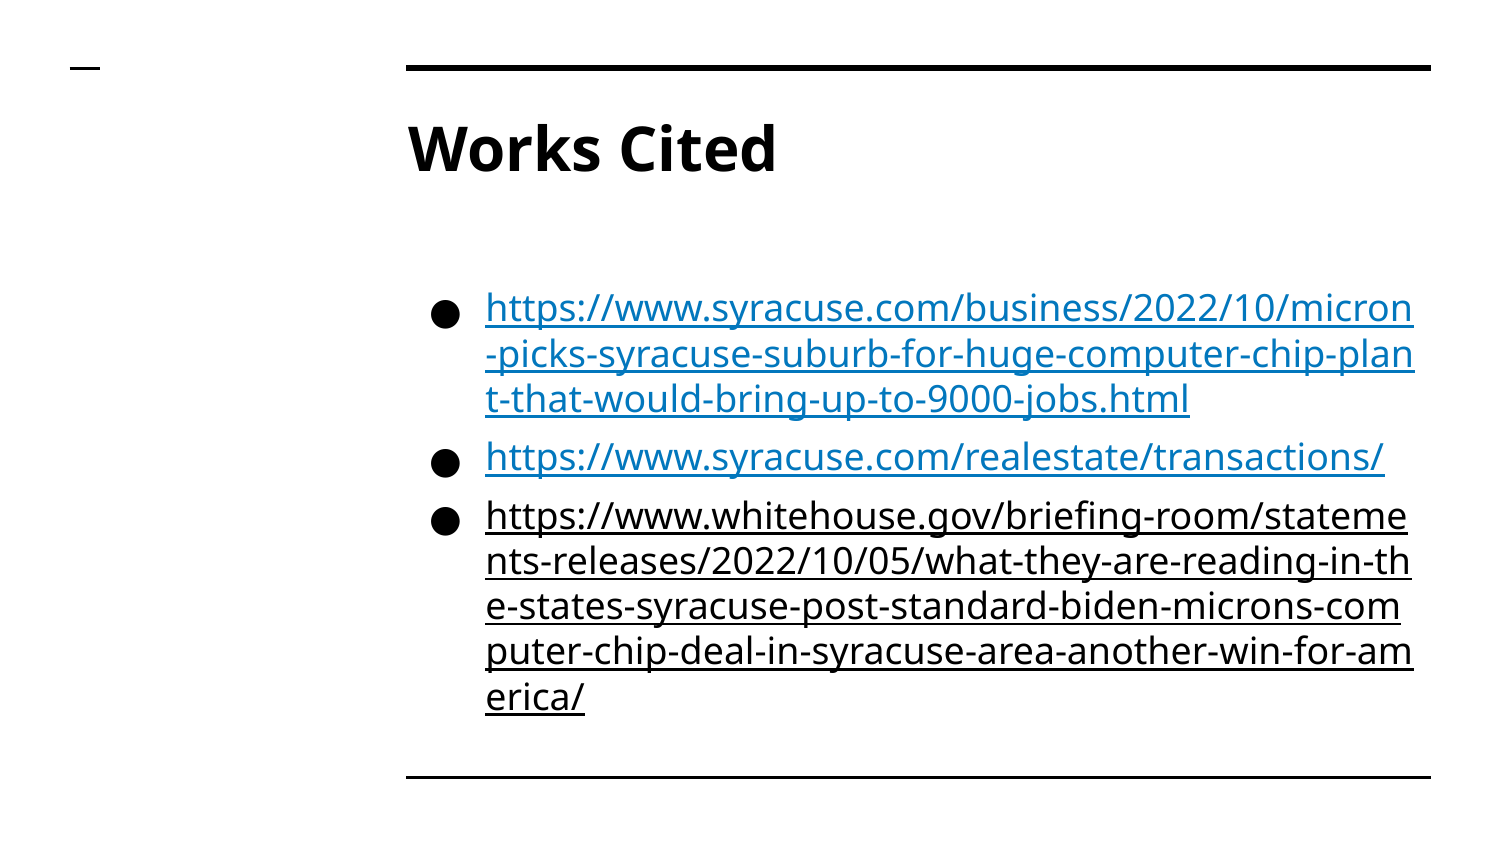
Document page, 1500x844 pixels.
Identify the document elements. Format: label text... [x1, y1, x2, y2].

title Works Cited [393, 94, 1431, 199]
list https://www.syracuse.com/business/2022/10/micron-picks-syracuse-suburb-for-huge-computer-chip-plant-that-would-bring-up-to-9000-jobs.html https://www.syracuse.com/realestate/transactions/ https://www.whitehouse.gov/briefing-room/statements-releases/2022/10/05/what-they-are-reading-in-the-states-syracuse-post-standard-biden-microns-computer-chip-deal-in-syracuse-area-another-win-for-america/ [395, 261, 1433, 755]
